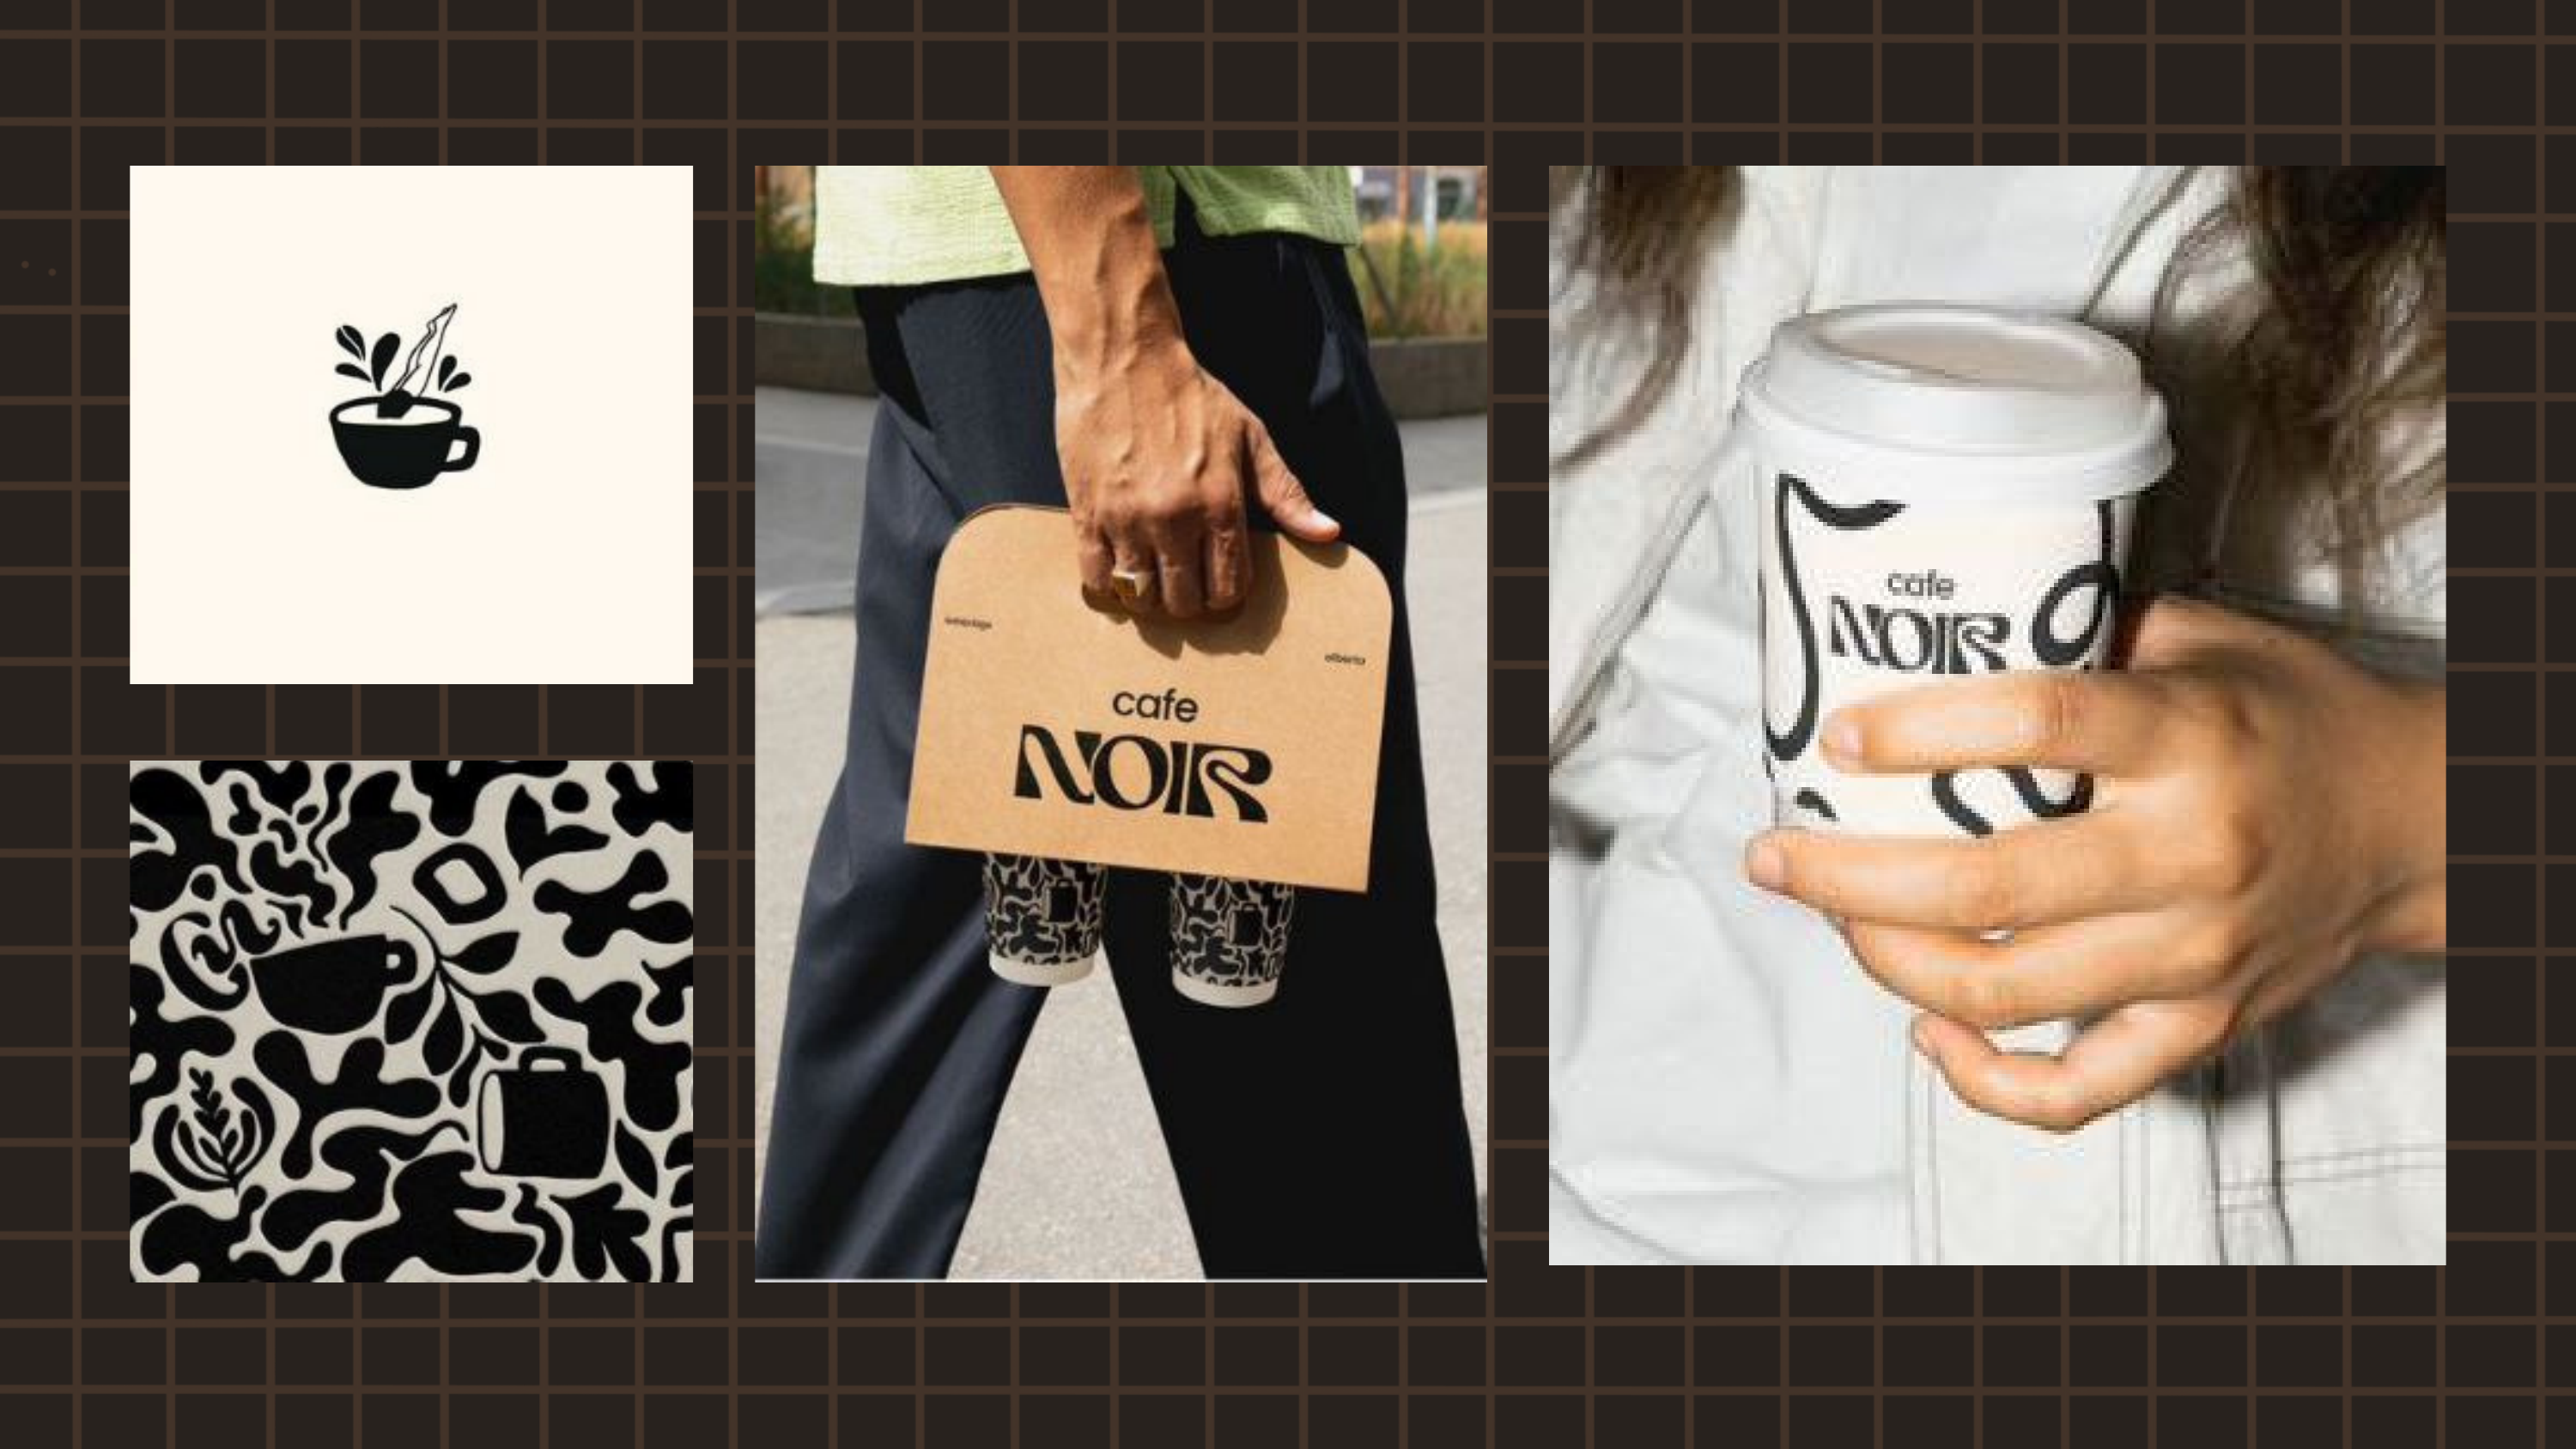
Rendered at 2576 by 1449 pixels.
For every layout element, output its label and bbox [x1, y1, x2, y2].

text_box [0, 0, 2576, 1449]
text_box [755, 166, 1487, 1282]
text_box [1549, 166, 2446, 1265]
text_box [130, 166, 694, 685]
text_box [130, 761, 694, 1282]
